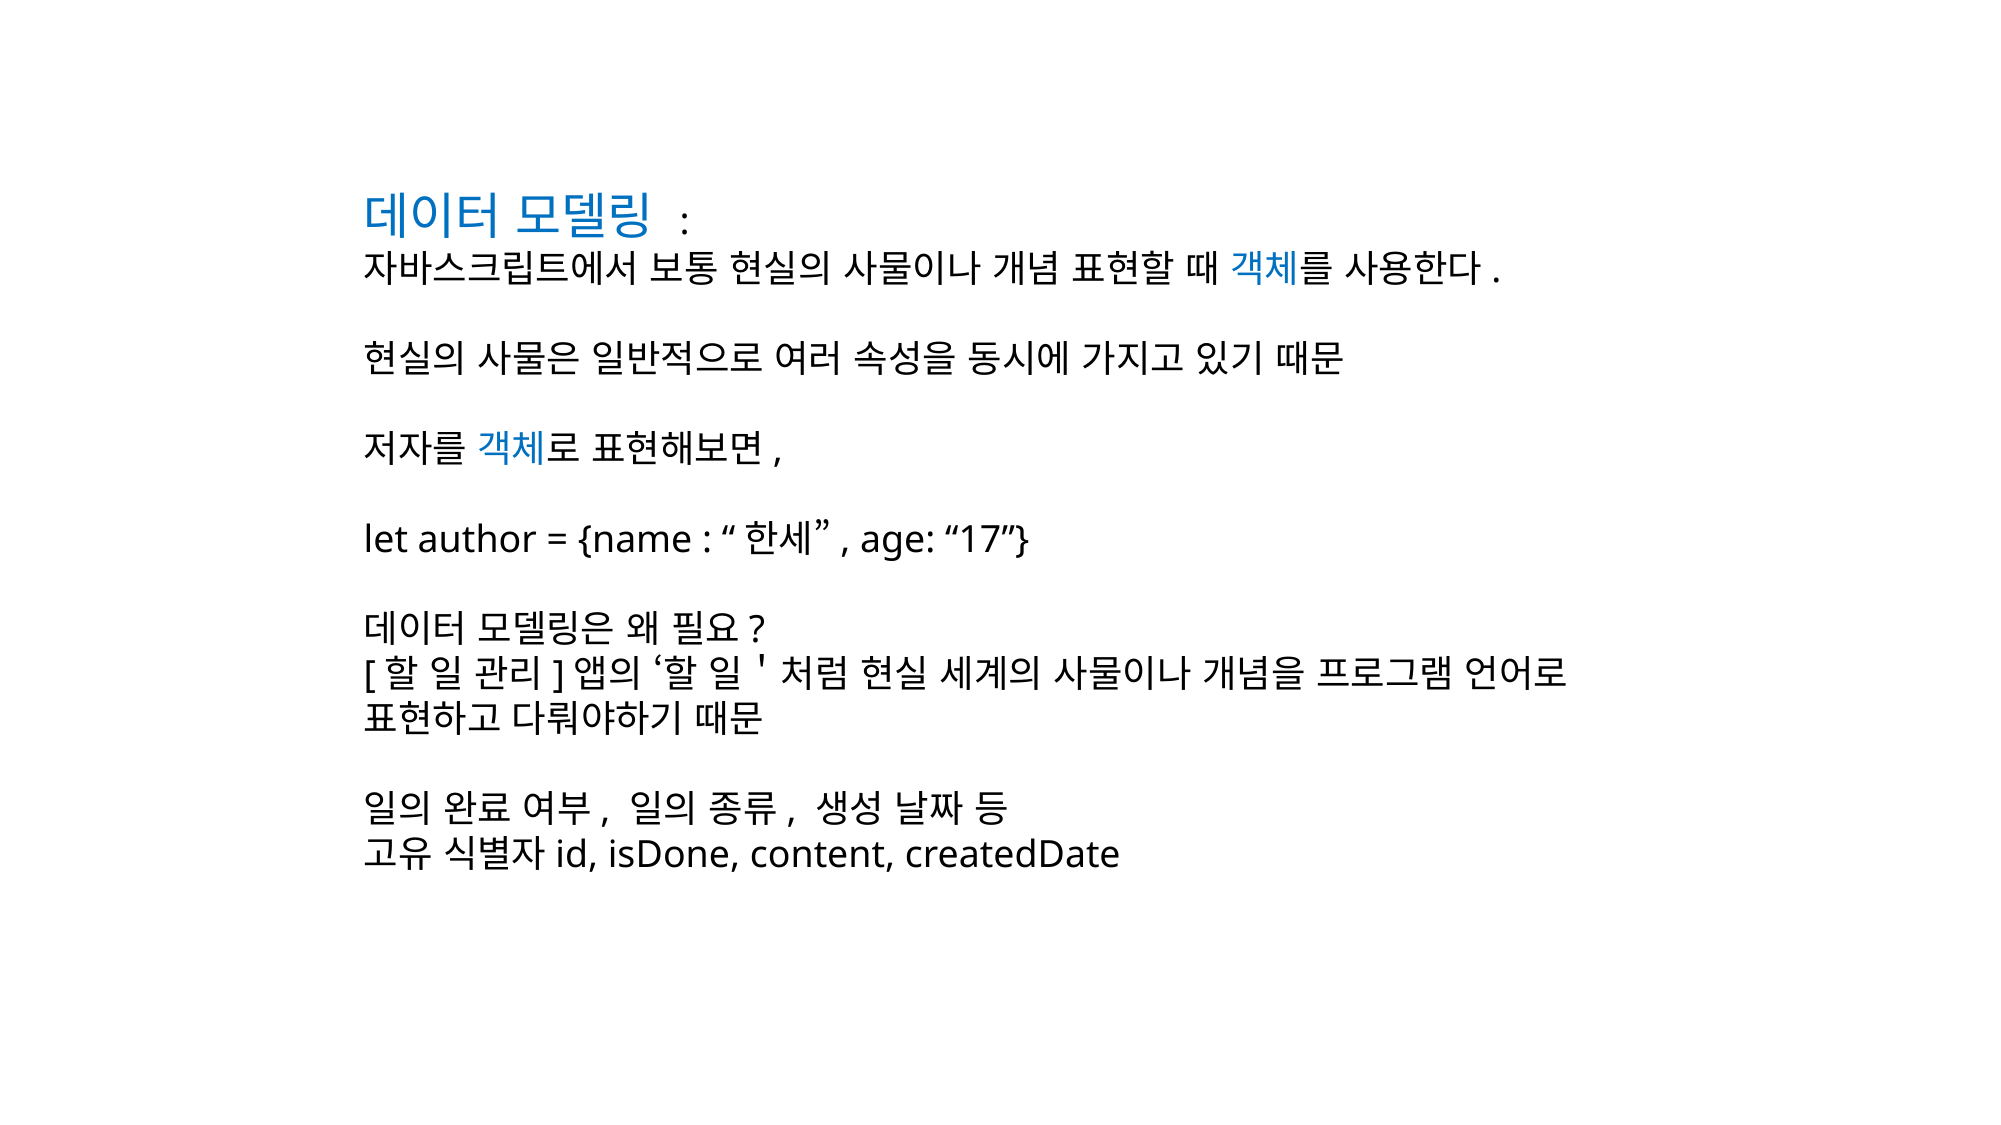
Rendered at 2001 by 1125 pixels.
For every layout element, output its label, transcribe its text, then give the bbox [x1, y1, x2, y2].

text_box 데이터 모델링 : 자바스크립트에서 보통 현실의 사물이나 개념 표현할 때 객체를 사용한다. 현실의 사물은 일반적으로 여러 속성을 동시에 가지고 있기 때문 저자를 객체로 표현해보면, let author = {name : “한세”, age: “17”} 데이터 모델링은 왜 필요? [할 일 관리]앱의 ‘할 일＇처럼 현실 세계의 사물이나 개념을 프로그램 언어로 표현하고 다뤄야하기 때문 일의 완료 여부, 일의 종류, 생성 날짜 등 고유 식별자id, isDone, content, createdDate [348, 177, 1584, 883]
